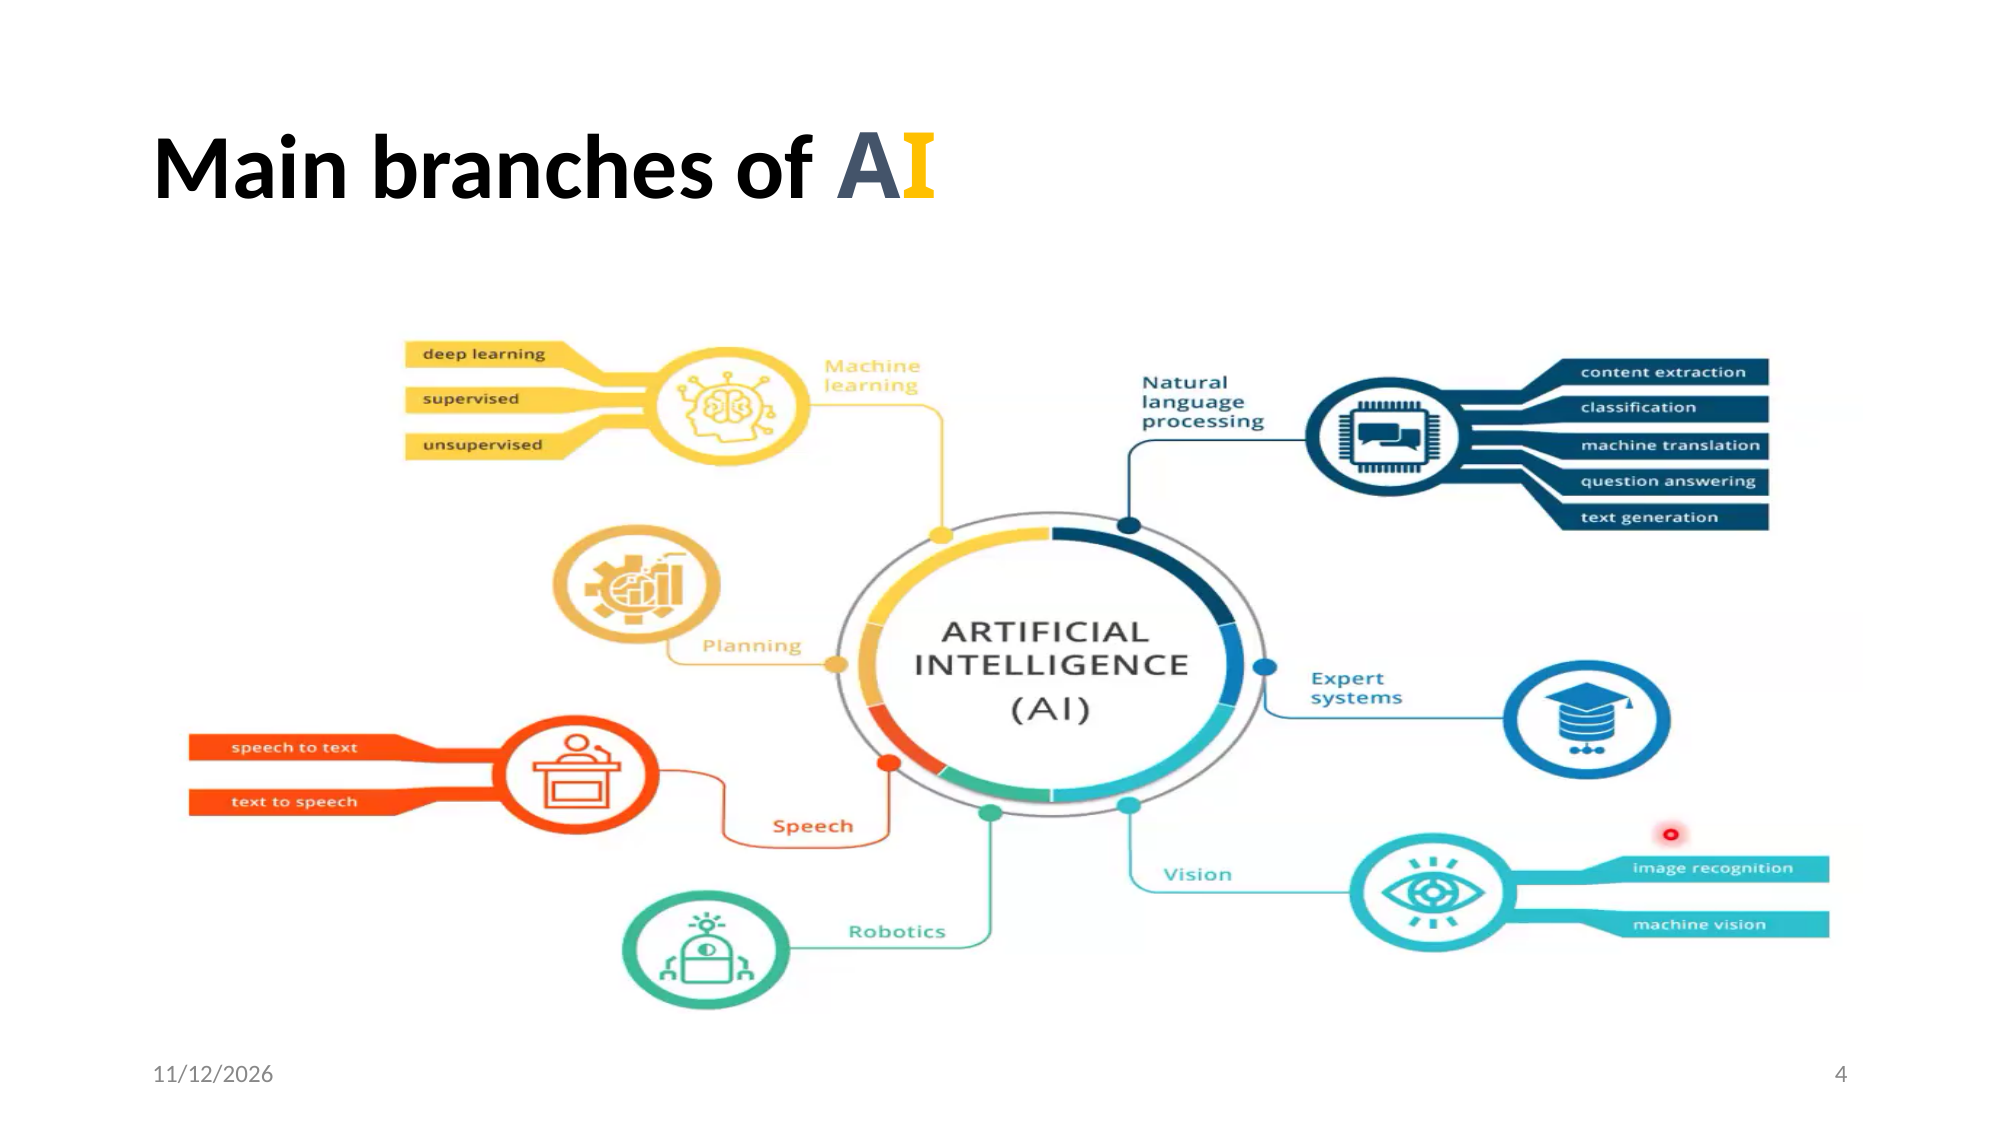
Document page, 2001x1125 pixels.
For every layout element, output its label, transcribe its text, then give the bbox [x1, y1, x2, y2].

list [137, 299, 1863, 1014]
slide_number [137, 1042, 588, 1103]
title Main branches of AI [137, 59, 1863, 278]
slide_number 4 [1412, 1042, 1863, 1103]
